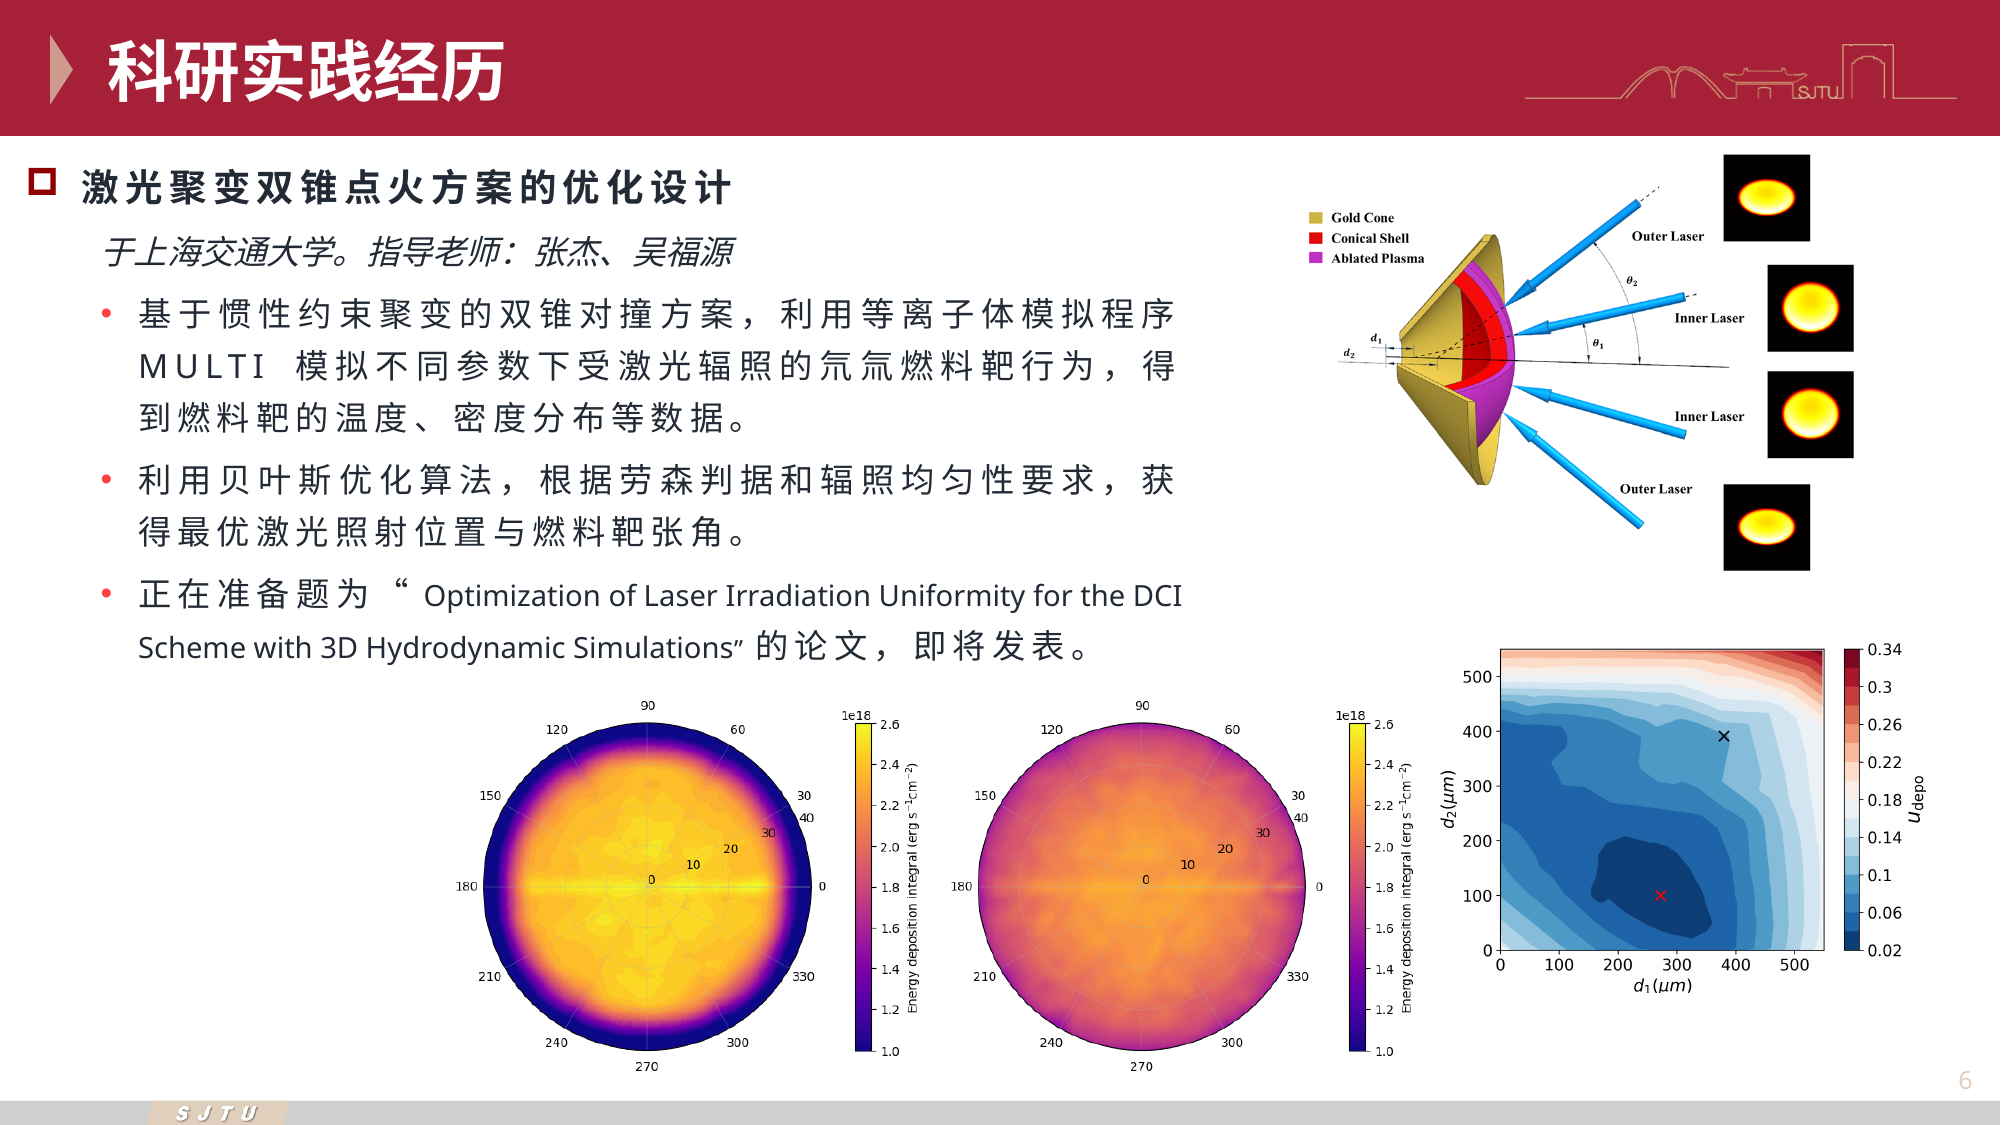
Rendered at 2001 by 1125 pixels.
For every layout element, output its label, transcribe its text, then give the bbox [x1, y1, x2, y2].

picture [163, 1102, 275, 1124]
slide_number 6 [1817, 1053, 1988, 1110]
picture [1274, 154, 1854, 571]
picture [1435, 602, 1957, 993]
list 科研实践经历 [92, 20, 1696, 119]
picture [445, 691, 932, 1082]
picture [940, 691, 1426, 1082]
list 激光聚变双锥点火方案的优化设计 于上海交通大学。指导老师：张杰、吴福源 基于惯性约束聚变的双锥对撞方案，利用等离子体模拟程序 MULTI 模拟不同参数下受激光辐照的氘氚燃料靶行为，得到燃料靶的温度、密度分布等数据。 利用贝叶斯优化算法，根据劳森判据和辐照均匀性要求，获得最优激光照射位置与燃料靶张角。 正在准备题为“Optimization of Laser Irradiation Uniformity for the DCI Scheme with 3D Hydrodynamic Simulations”的论文，即将发表。 [10, 142, 1198, 977]
